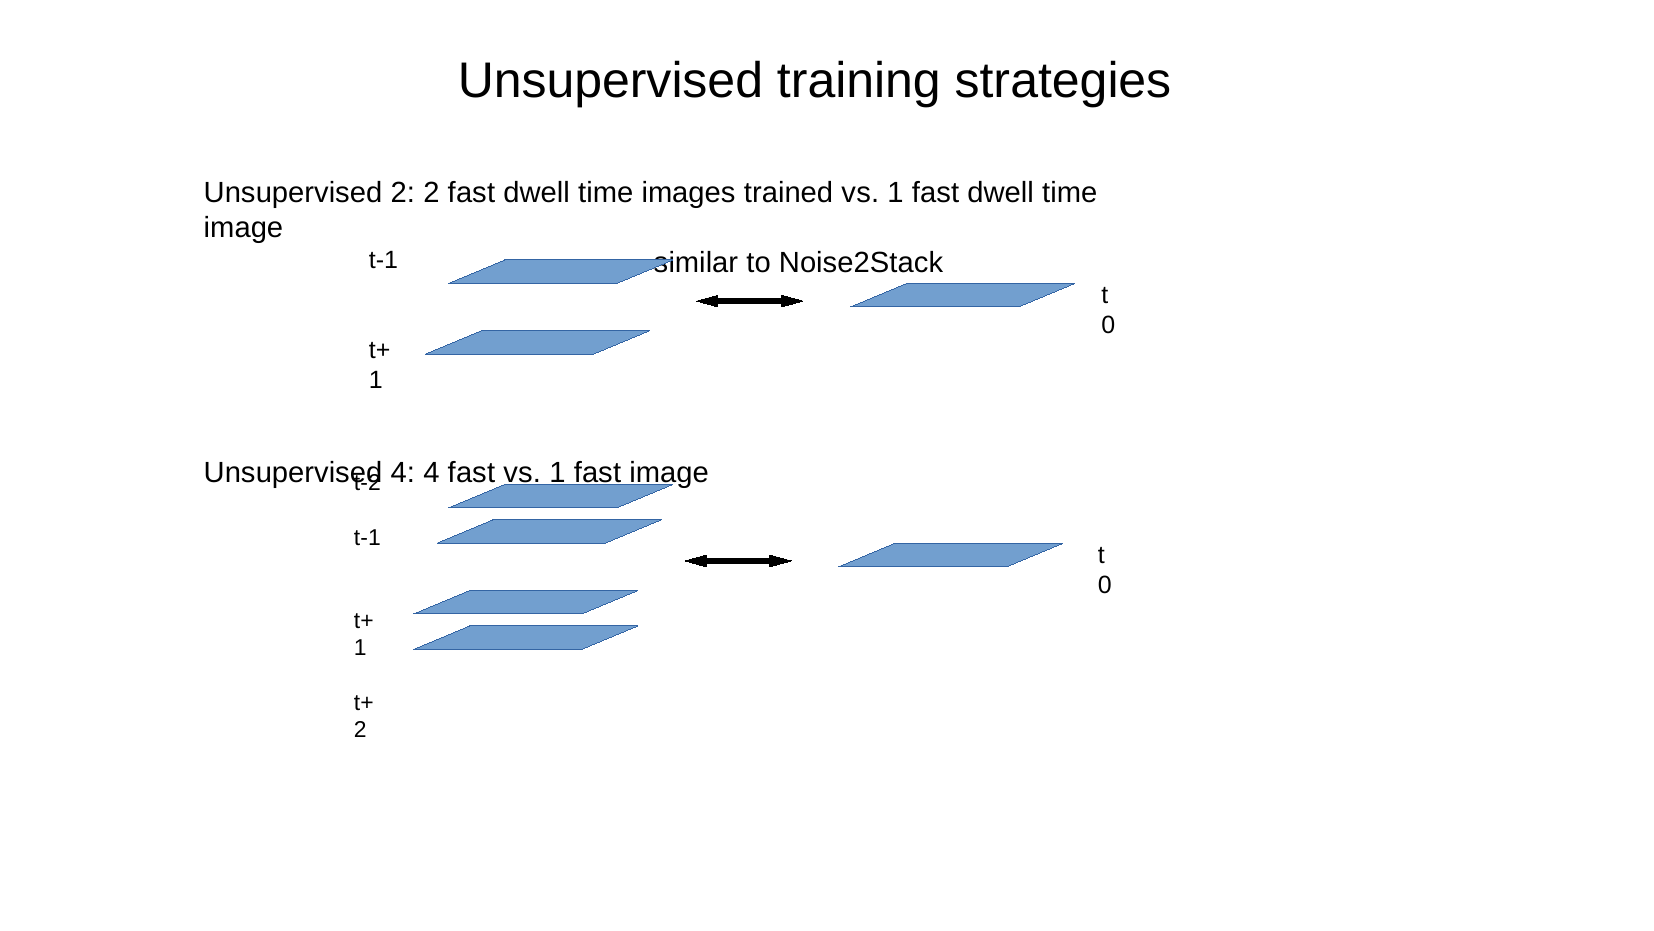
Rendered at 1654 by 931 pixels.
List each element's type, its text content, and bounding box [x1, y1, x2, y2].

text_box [338, 460, 1134, 680]
text_box Unsupervised 2: 2 fast dwell time images trained vs. 1 fast dwell time image similar to Noise2Stack Unsupervised 4: 4 fast vs. 1 fast image [188, 166, 1202, 575]
text_box Unsupervised training strategies [70, 0, 1559, 155]
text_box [354, 235, 1138, 363]
